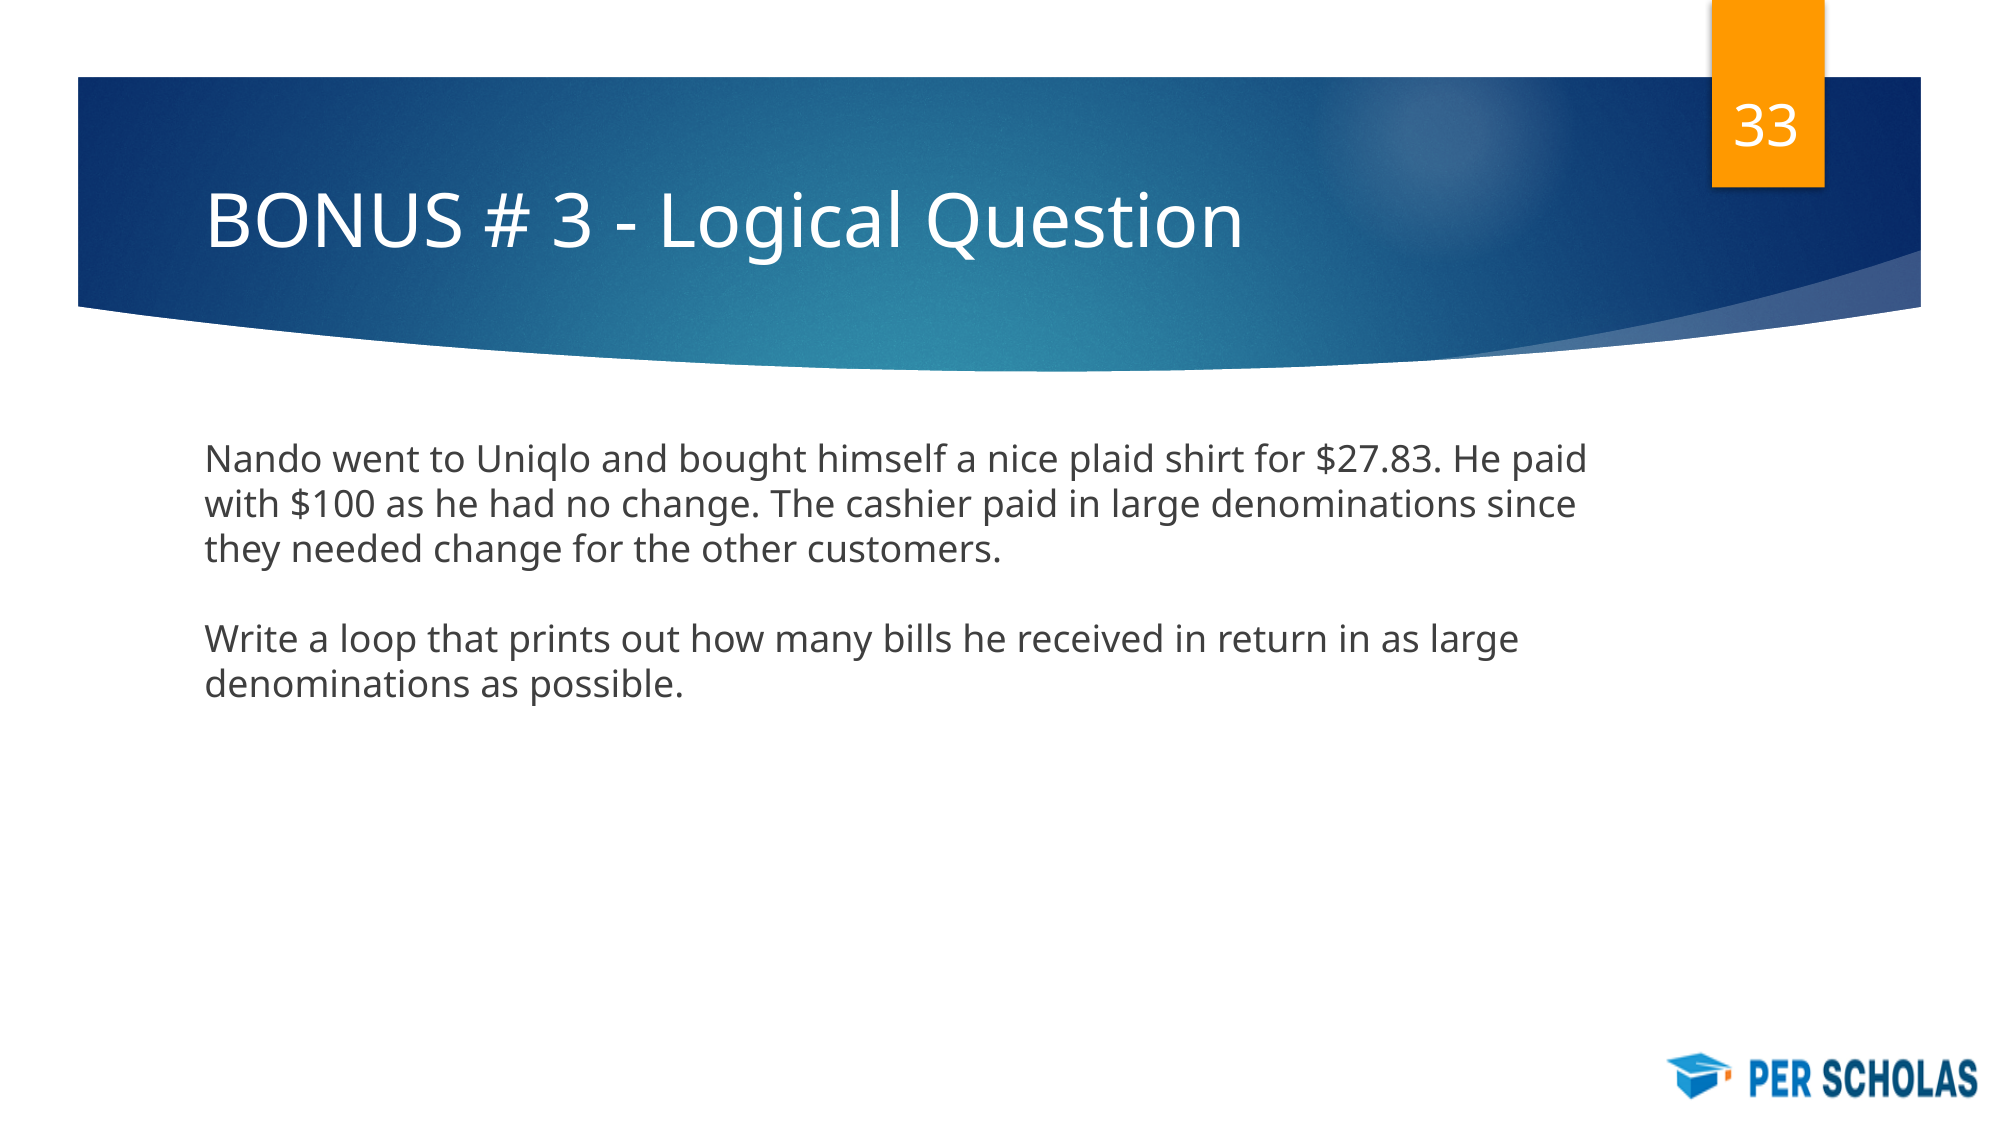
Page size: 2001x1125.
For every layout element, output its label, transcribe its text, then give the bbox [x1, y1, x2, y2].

picture [79, 78, 1920, 371]
list Nando went to Uniqlo and bought himself a nice plaid shirt for $27.83. He paid with $100 as he had no change. The cashier paid in large denominations since they needed change for the other customers. Write a loop that prints out how many bills he received in return in as large denominations as possible. [189, 427, 1627, 988]
title Scope – Global vs Local [1501, 309, 1754, 355]
picture [1662, 1020, 1987, 1125]
slide_number ‹#› [1698, 48, 1836, 175]
title BONUS # 3 - Logical Question [189, 159, 1627, 276]
